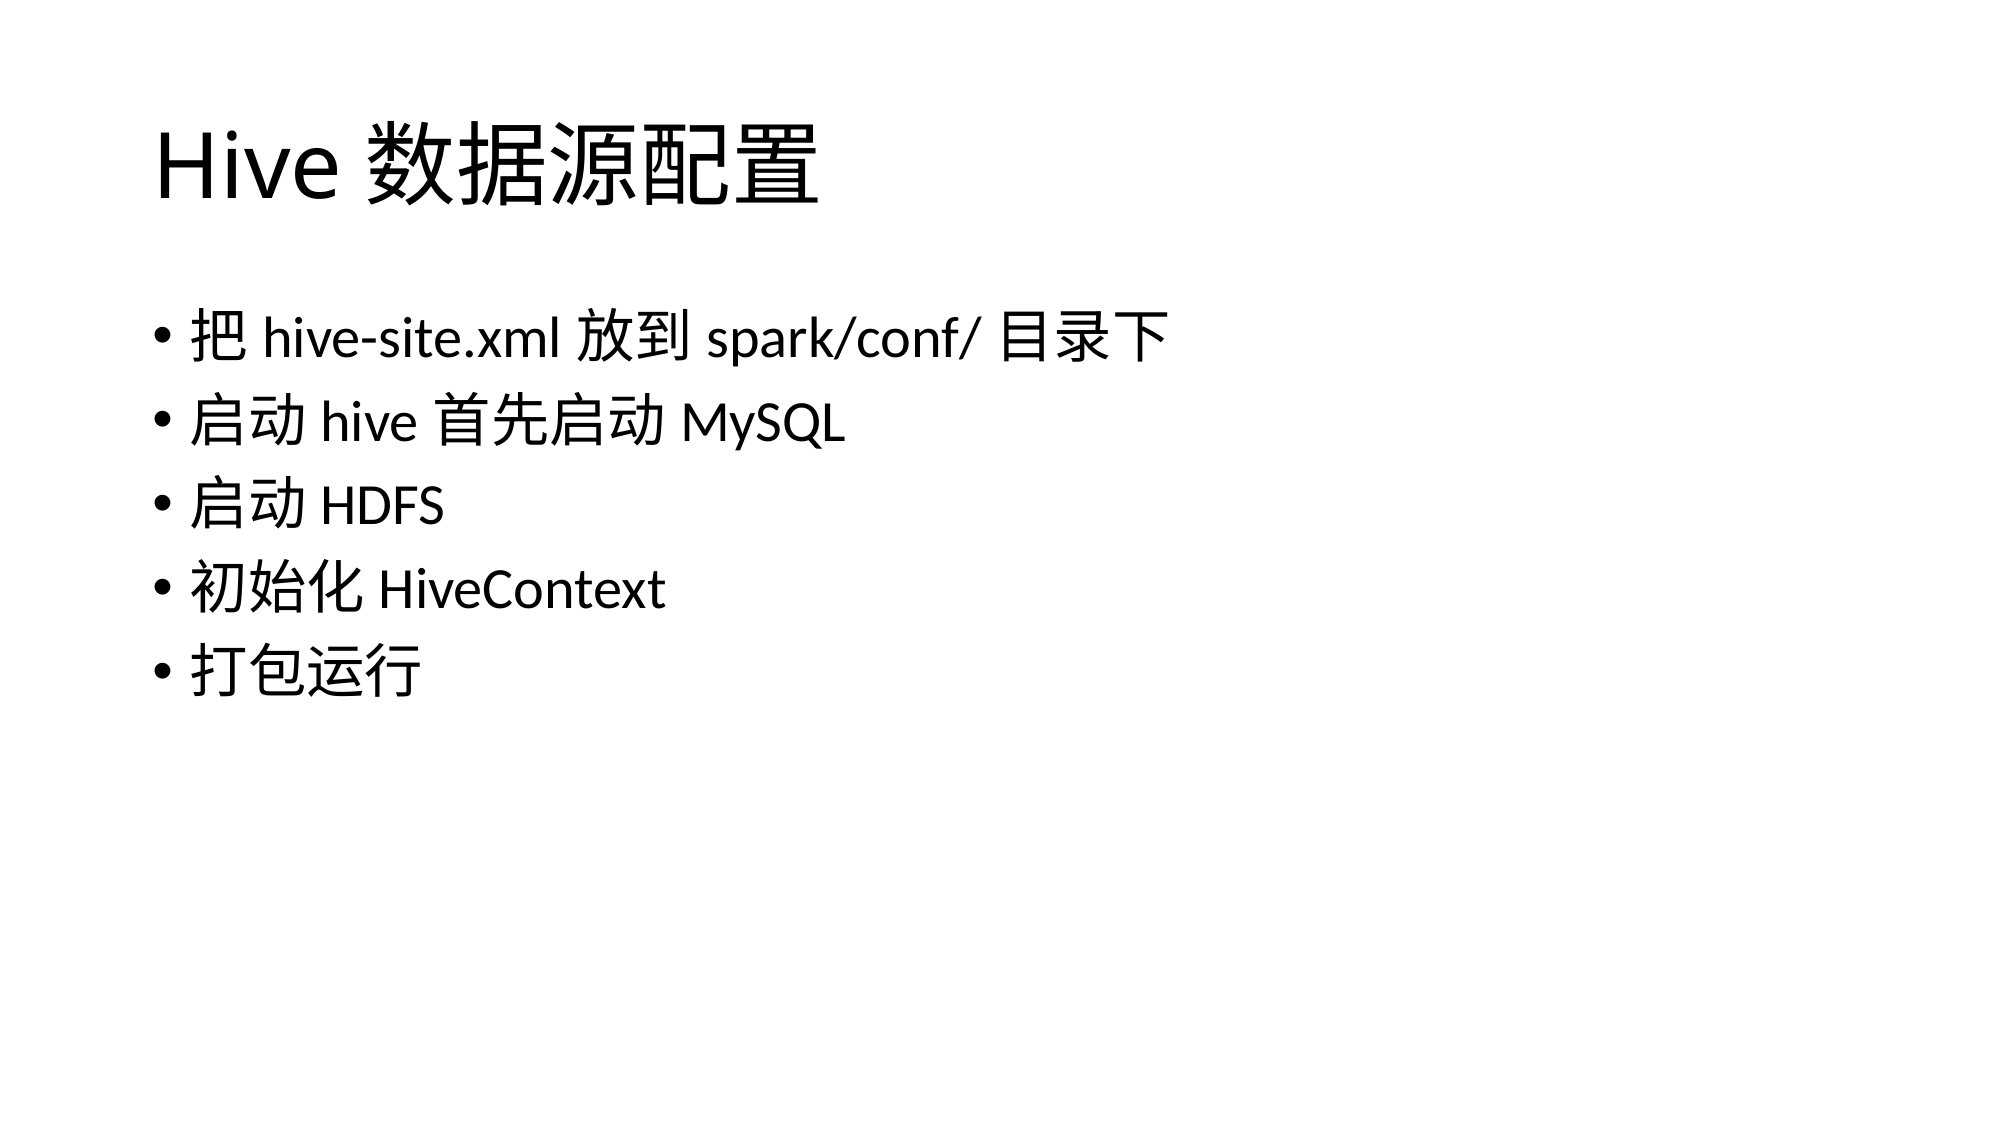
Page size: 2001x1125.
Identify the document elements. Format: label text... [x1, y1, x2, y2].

title Hive数据源配置 [137, 59, 1863, 278]
list 把hive-site.xml放到spark/conf/目录下 启动hive首先启动MySQL 启动HDFS 初始化HiveContext 打包运行 [137, 299, 1863, 1014]
